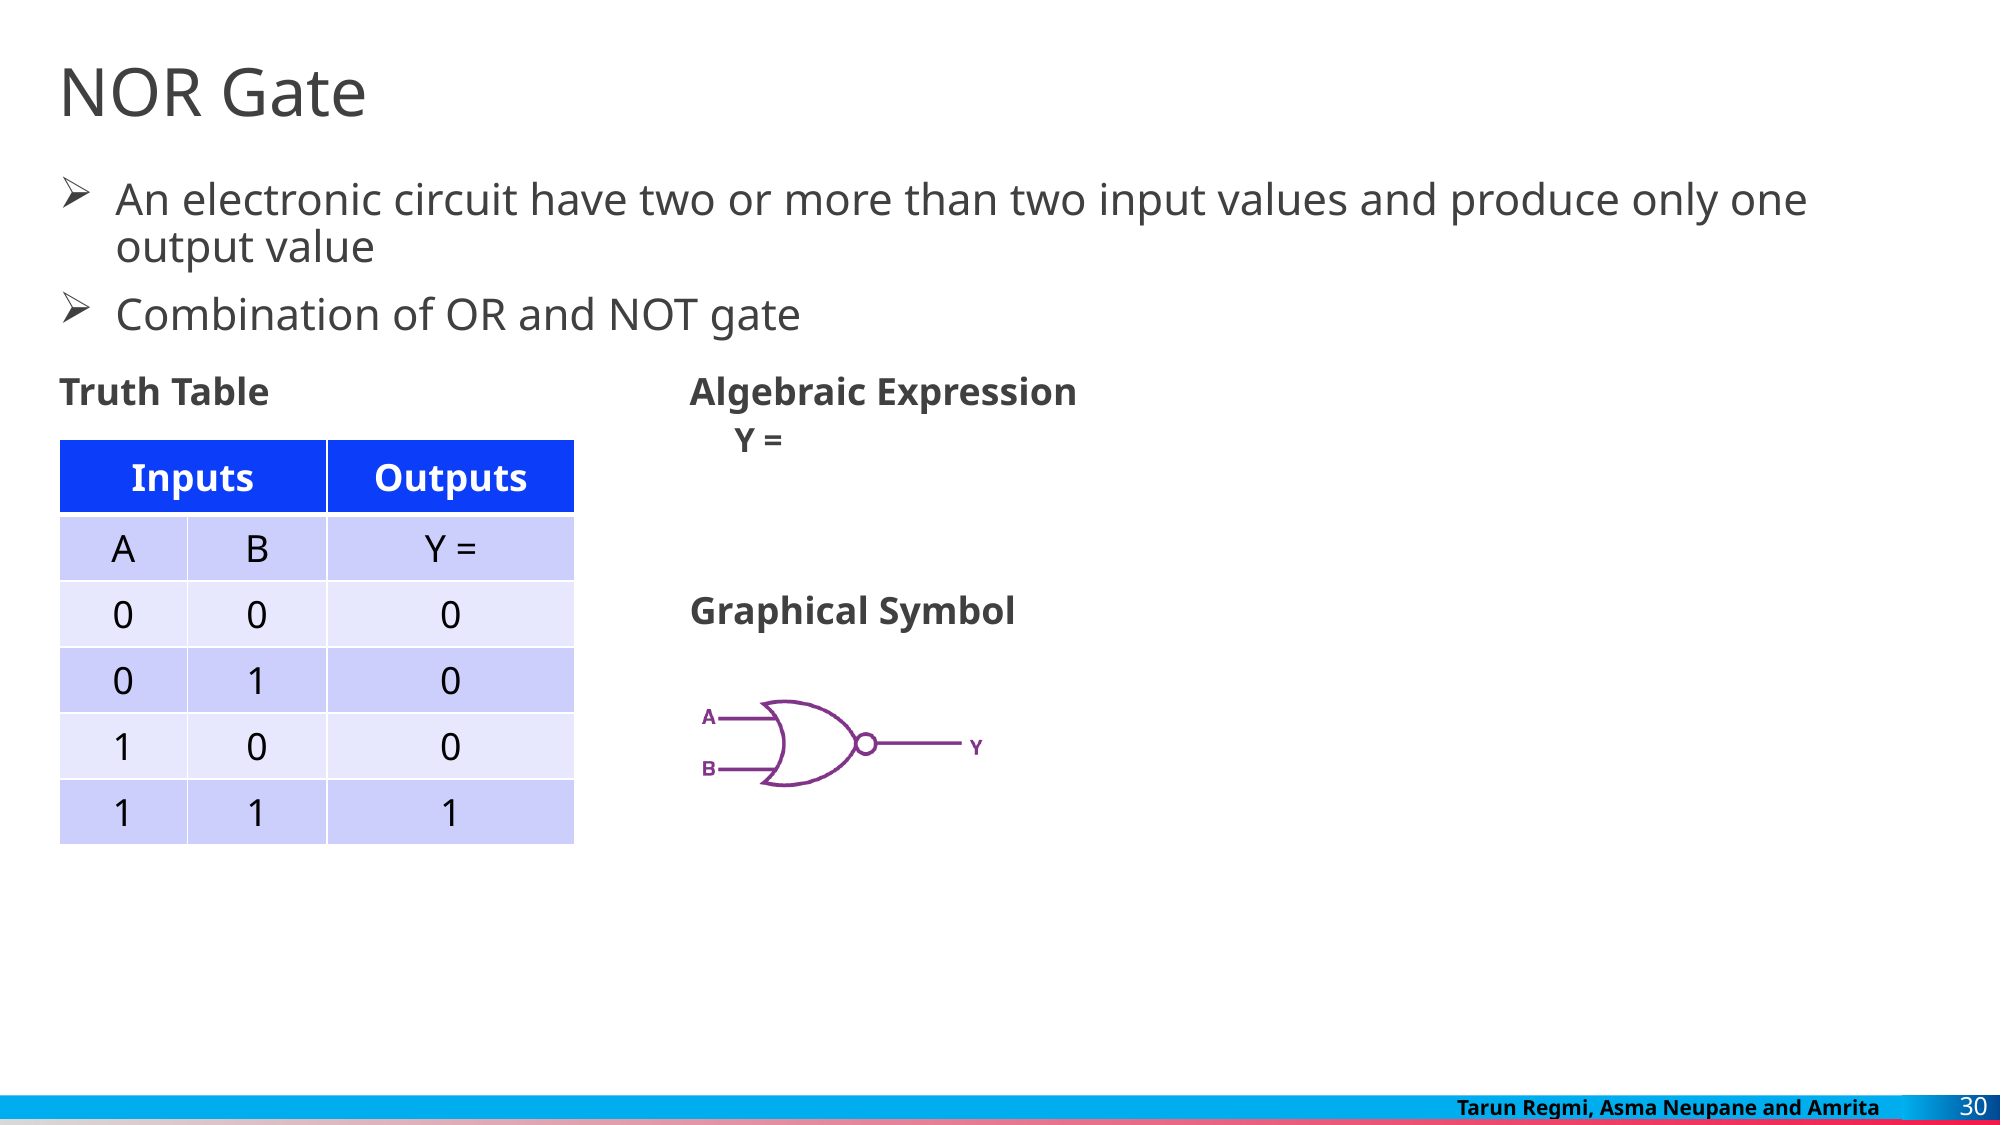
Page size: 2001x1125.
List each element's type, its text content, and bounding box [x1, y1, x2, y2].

picture [689, 660, 990, 821]
title NOR Gate [59, 59, 1942, 148]
list An electronic circuit have two or more than two input values and produce only one output value Combination of OR and NOT gate [59, 177, 1941, 303]
list Truth Table [59, 372, 650, 1004]
slide_number 30 [1901, 1095, 2000, 1120]
